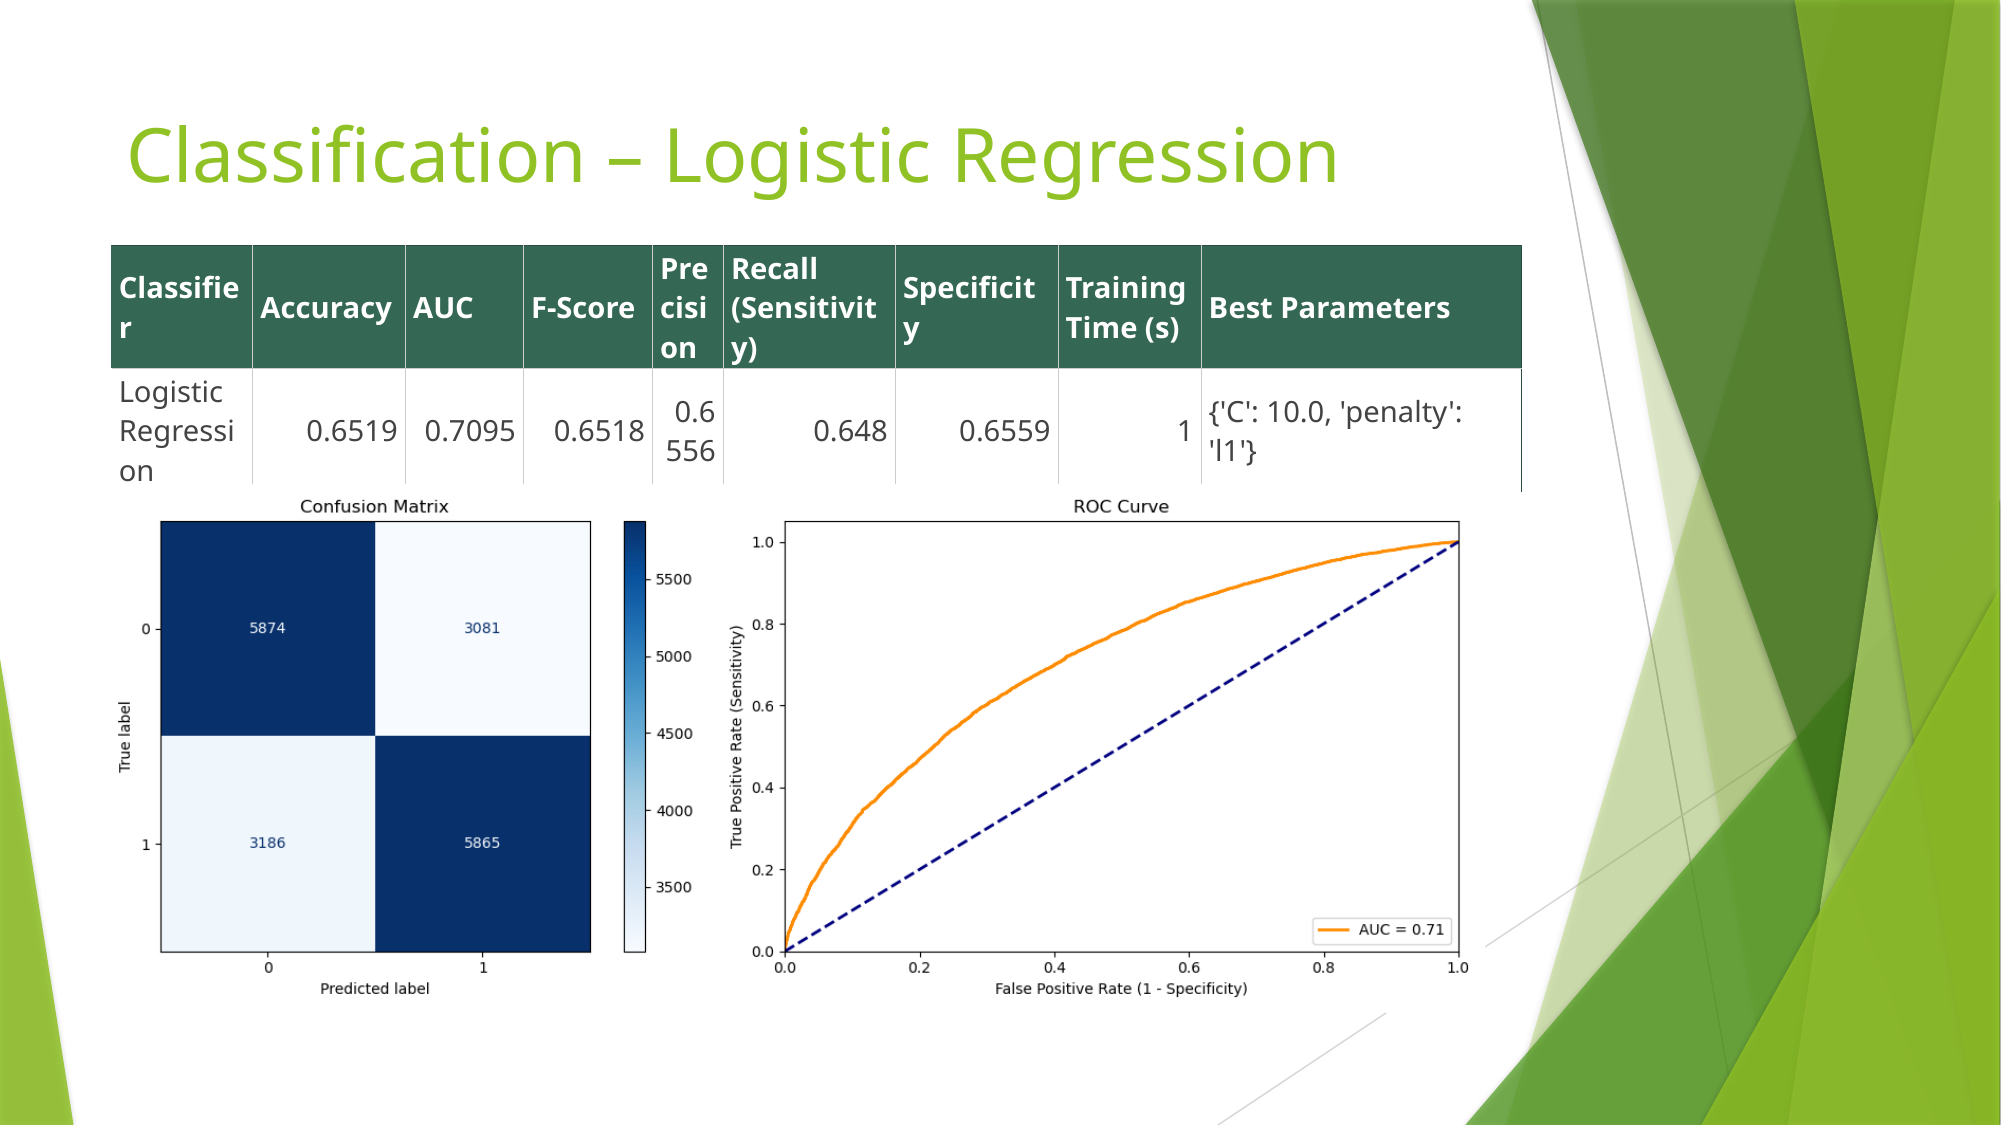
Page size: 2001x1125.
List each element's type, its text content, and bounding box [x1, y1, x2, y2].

table_header Best Parameters [1202, 246, 1521, 368]
table_header Recall (Sensitivity) [724, 246, 895, 368]
table_cell Logistic Regression [112, 369, 252, 483]
table_cell 0.7095 [406, 369, 523, 483]
table_header Specificity [896, 246, 1058, 368]
table_cell 0.6559 [896, 369, 1058, 483]
table_cell 0.648 [724, 369, 895, 483]
table_header F-Score [524, 246, 652, 368]
table_cell 0.6518 [524, 369, 652, 483]
table_cell 0.6556 [653, 369, 723, 483]
table_cell 1 [1059, 369, 1201, 483]
table_cell 0.6519 [253, 369, 405, 483]
table_header AUC [406, 246, 523, 368]
table_header Precision [653, 246, 723, 368]
table_header Classifier [112, 246, 252, 368]
title Classification – Logistic Regression [111, 99, 1522, 245]
table_header Training Time (s) [1059, 246, 1201, 368]
table_header Accuracy [253, 246, 405, 368]
table_cell {'C': 10.0, 'penalty': 'l1'} [1202, 369, 1521, 492]
picture [93, 484, 1486, 1014]
